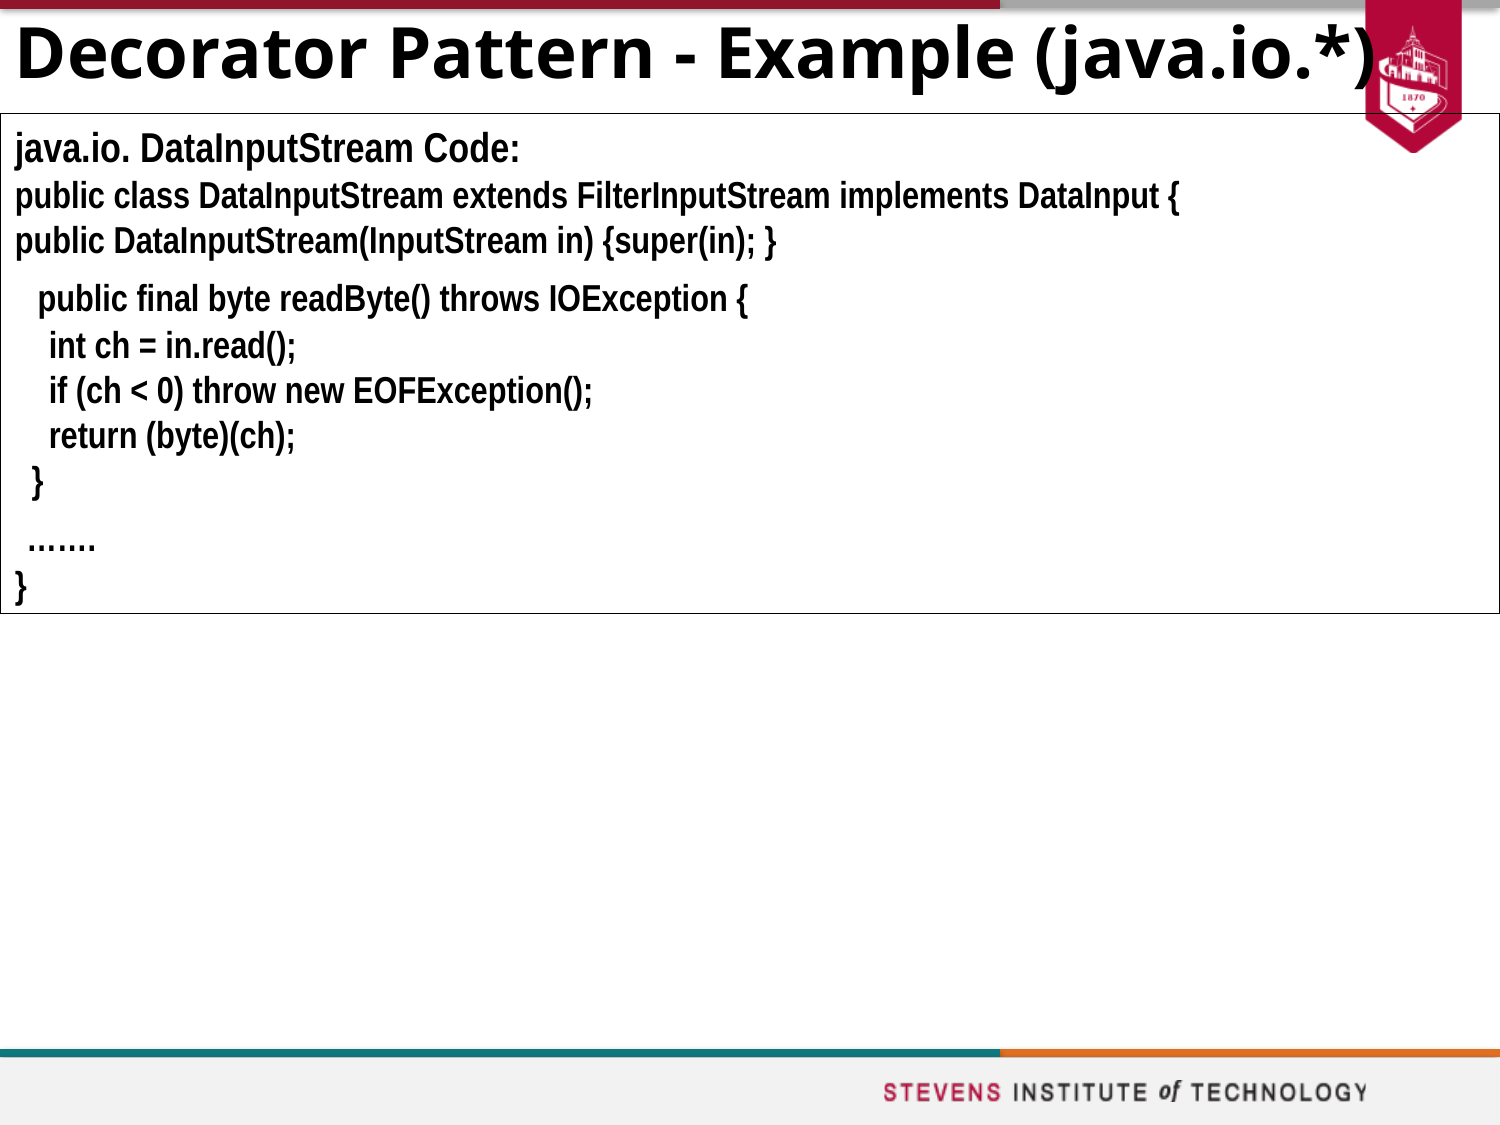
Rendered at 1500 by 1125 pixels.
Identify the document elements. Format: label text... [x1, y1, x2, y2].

text_box java.io. DataInputStream Code: public class DataInputStream extends FilterInputStream implements DataInput { public DataInputStream(InputStream in) {super(in); } public final byte readByte() throws IOException { int ch = in.read(); if (ch < 0) throw new EOFException(); return (byte)(ch); } ……. } [0, 113, 1500, 614]
title Decorator Pattern - Example (java.io.*) [0, 0, 1500, 113]
